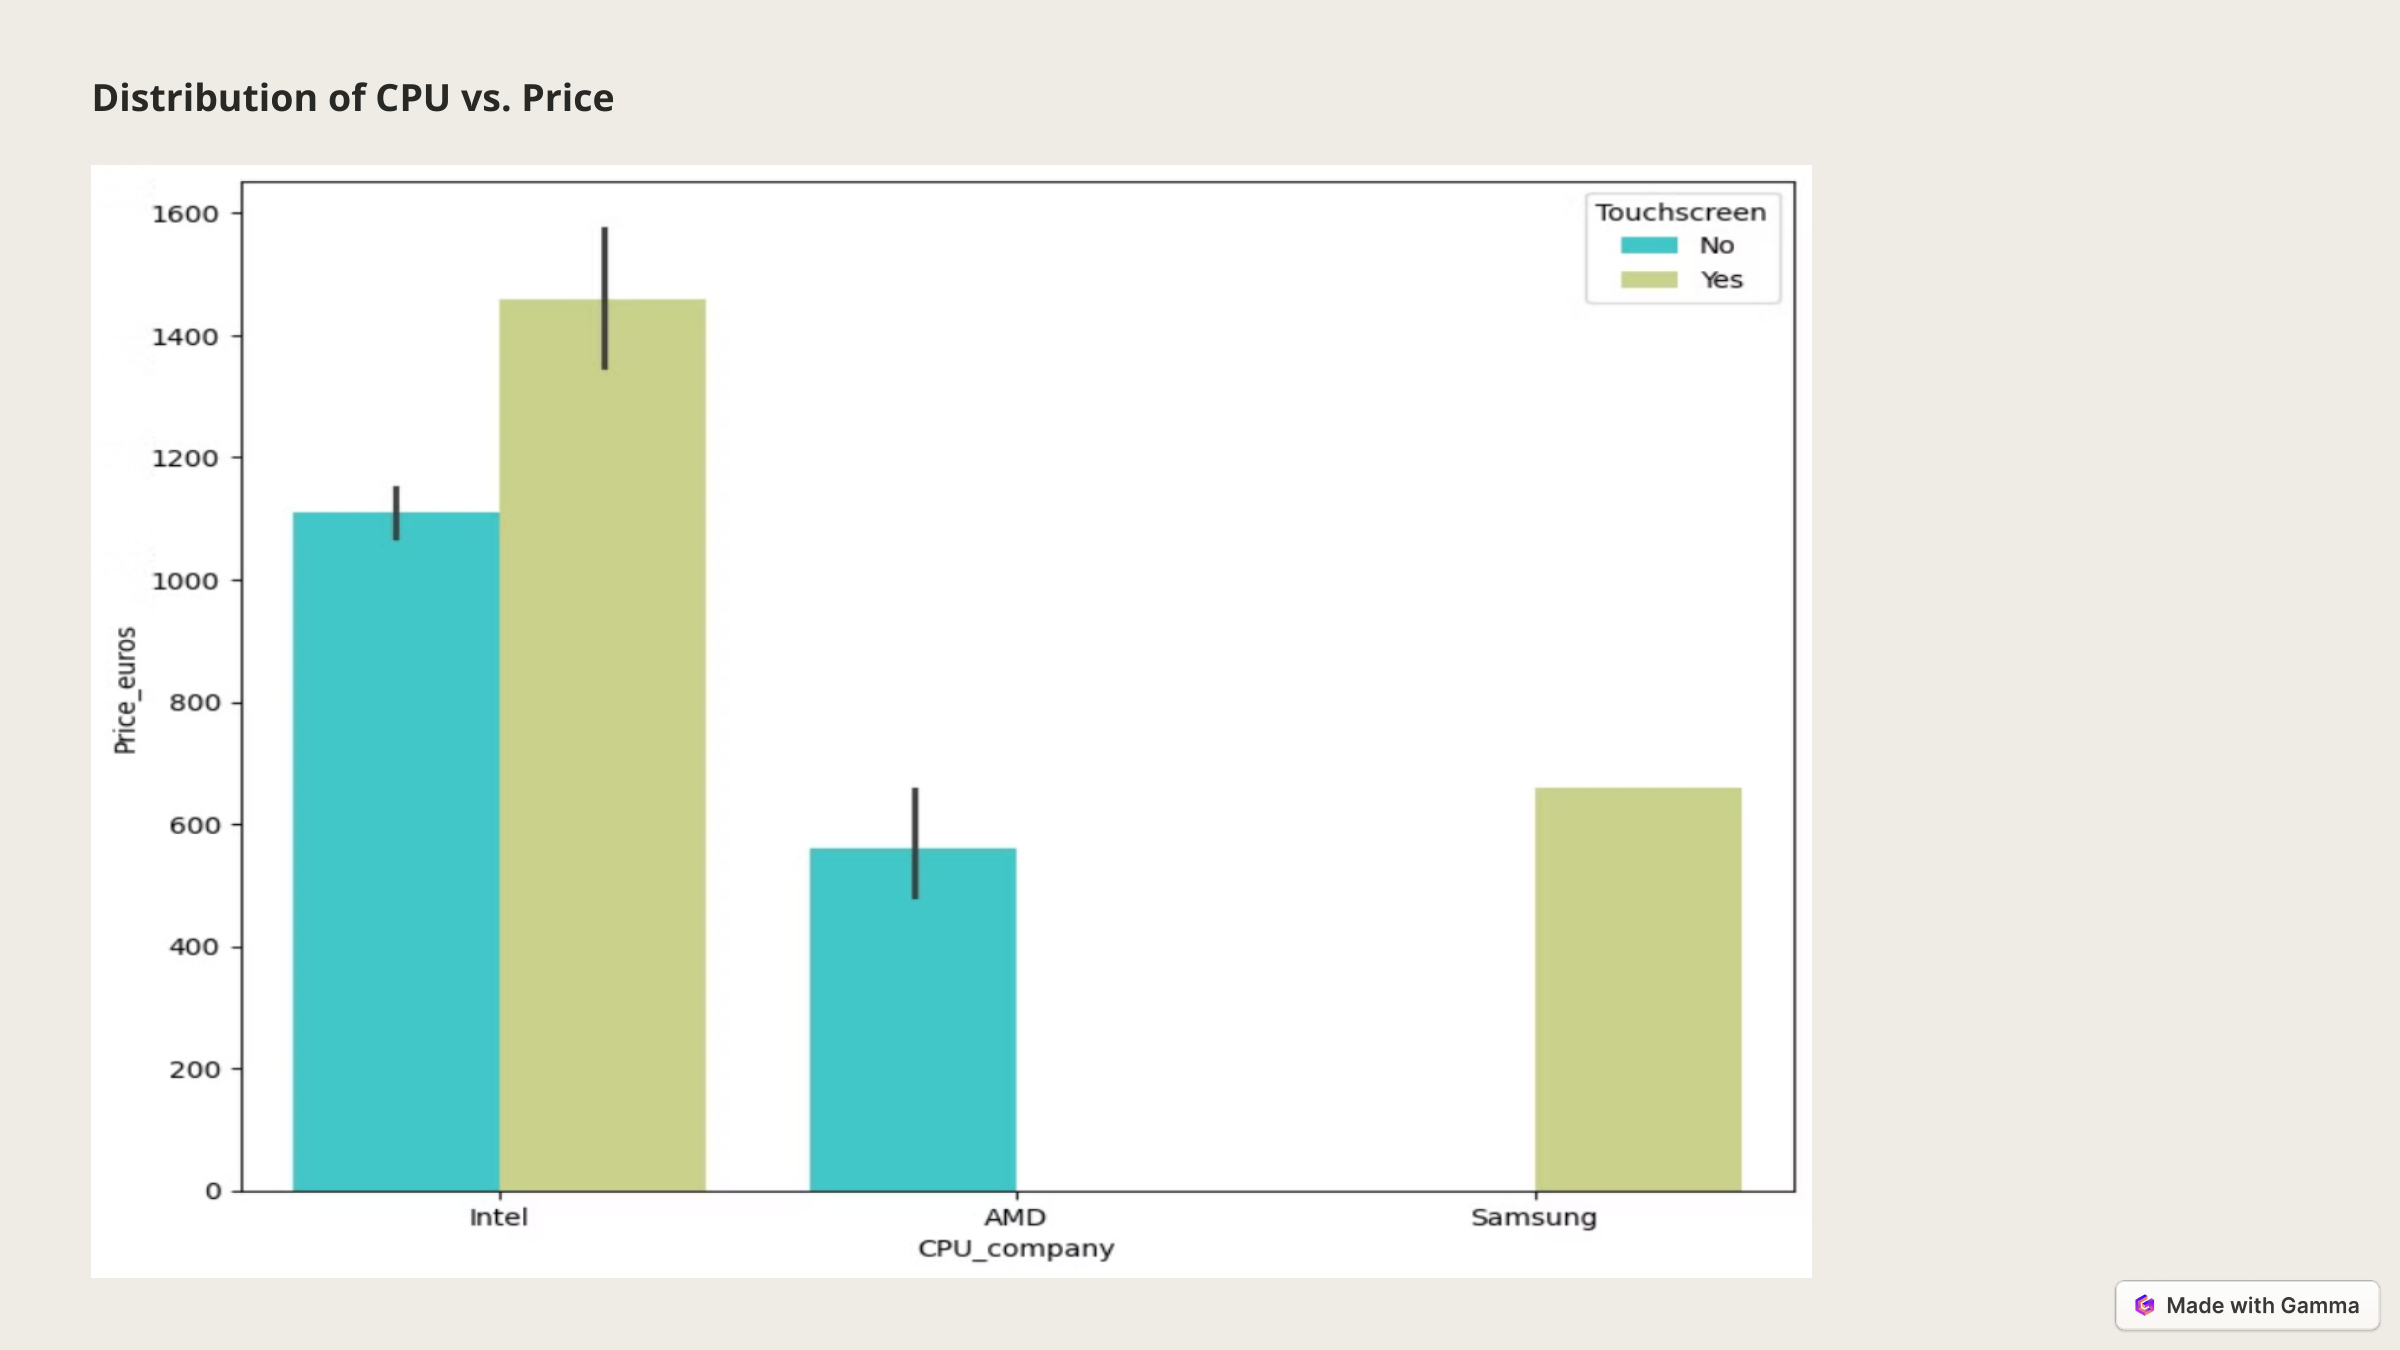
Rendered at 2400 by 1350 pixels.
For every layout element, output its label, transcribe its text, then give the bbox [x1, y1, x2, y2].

picture [2106, 1271, 2389, 1339]
picture [91, 165, 1812, 1278]
text_box Distribution of CPU vs. Price [91, 72, 730, 141]
